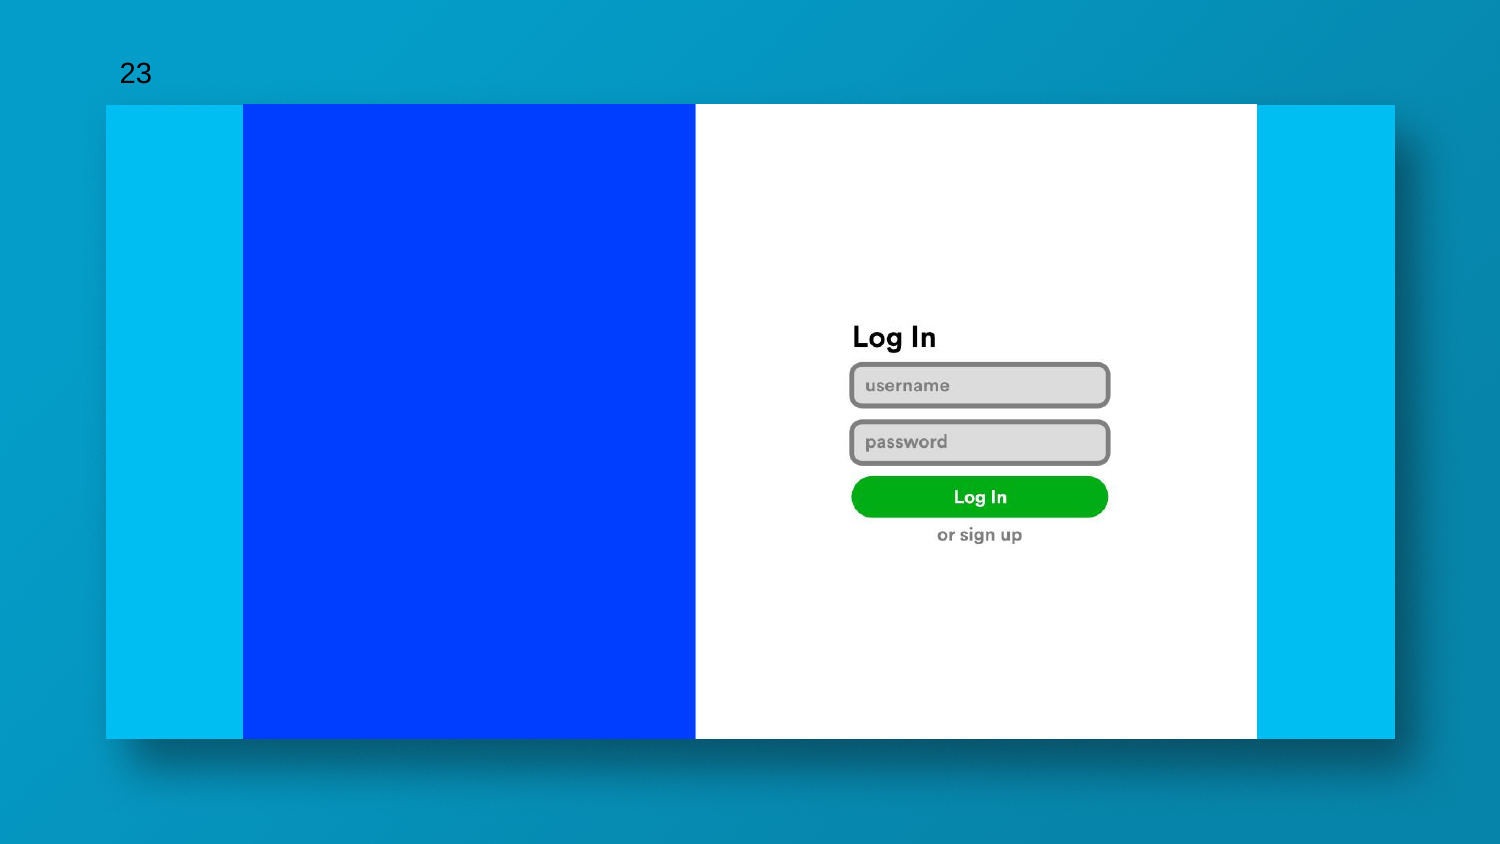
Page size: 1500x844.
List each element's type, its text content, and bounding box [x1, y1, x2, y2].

picture [244, 105, 1256, 738]
slide_number ‹#› [104, 0, 1395, 105]
